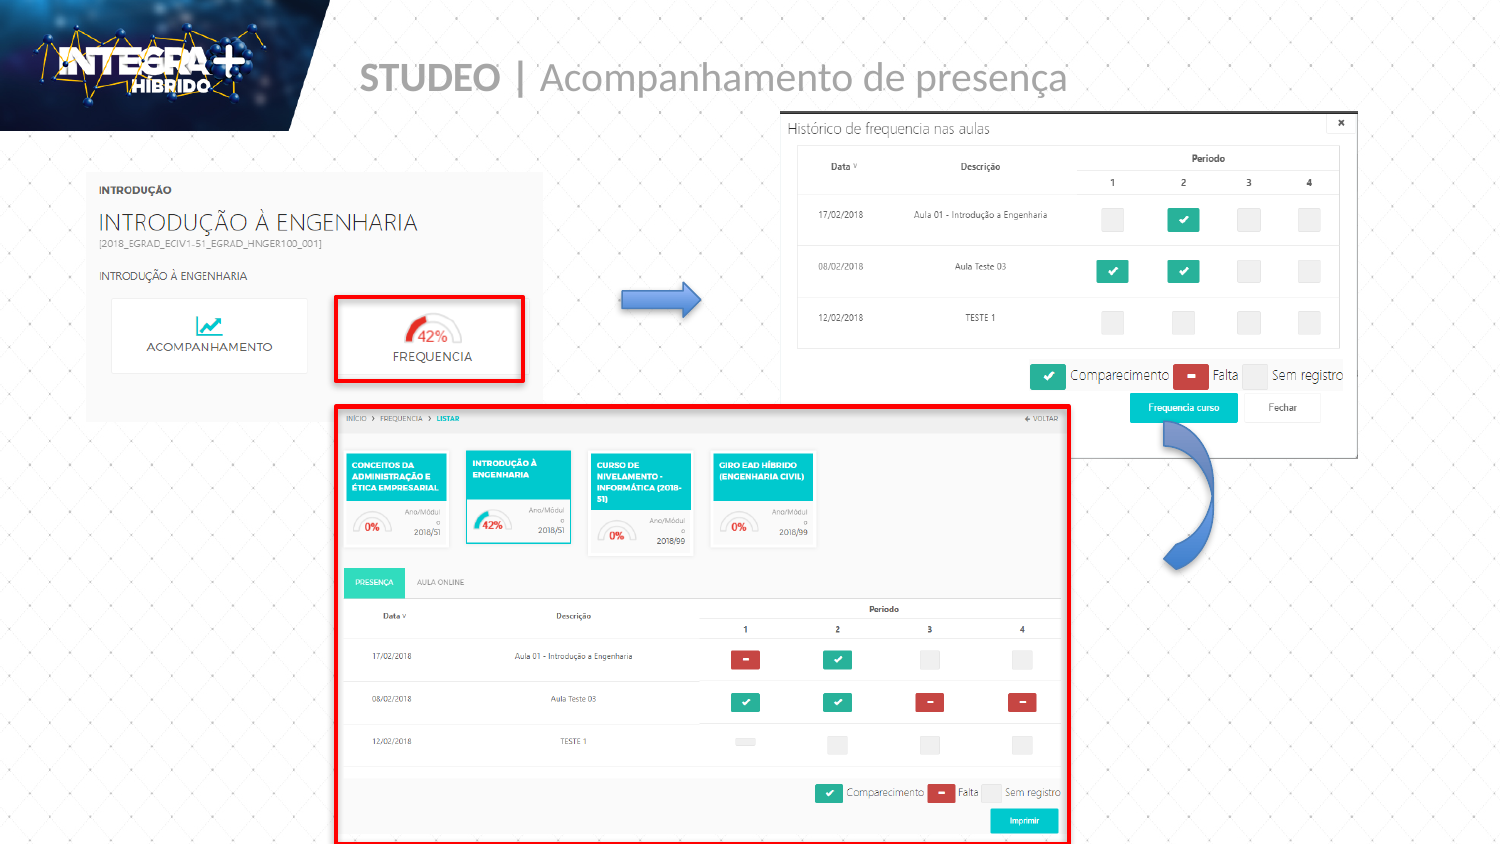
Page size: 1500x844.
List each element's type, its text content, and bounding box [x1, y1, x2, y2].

text_box [621, 281, 702, 318]
text_box STUDEO | Acompanhamento de presença [344, 42, 1466, 107]
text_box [780, 110, 1358, 459]
text_box [335, 839, 1070, 844]
text_box [1163, 468, 1215, 570]
picture [0, 0, 1500, 844]
